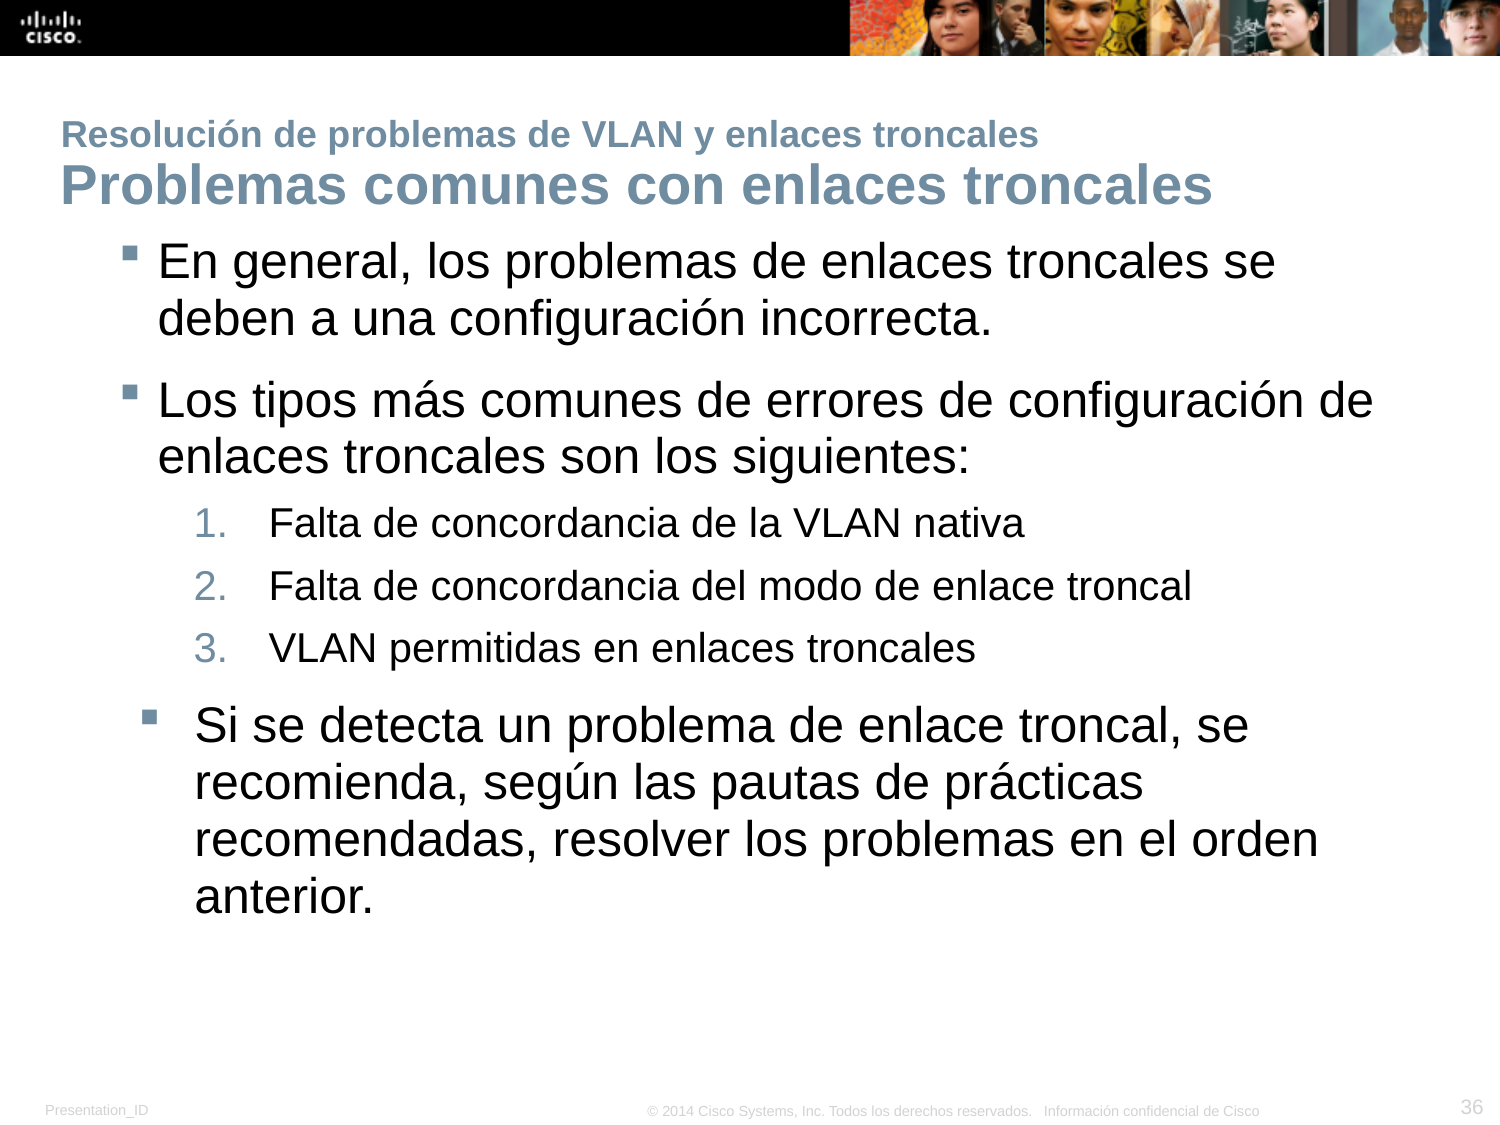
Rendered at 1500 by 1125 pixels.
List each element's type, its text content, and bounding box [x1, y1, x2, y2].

title Resolución de problemas de VLAN y enlaces troncales Problemas comunes con enlaces troncales [47, 85, 1384, 224]
list En general, los problemas de enlaces troncales se deben a una configuración incorrecta. Los tipos más comunes de errores de configuración de enlaces troncales son los siguientes: Falta de concordancia de la VLAN nativa Falta de concordancia del modo de enlace troncal VLAN permitidas en enlaces troncales Si se detecta un problema de enlace troncal, se recomienda, según las pautas de prácticas recomendadas, resolver los problemas en el orden anterior. [104, 225, 1408, 948]
picture [0, 0, 1500, 56]
